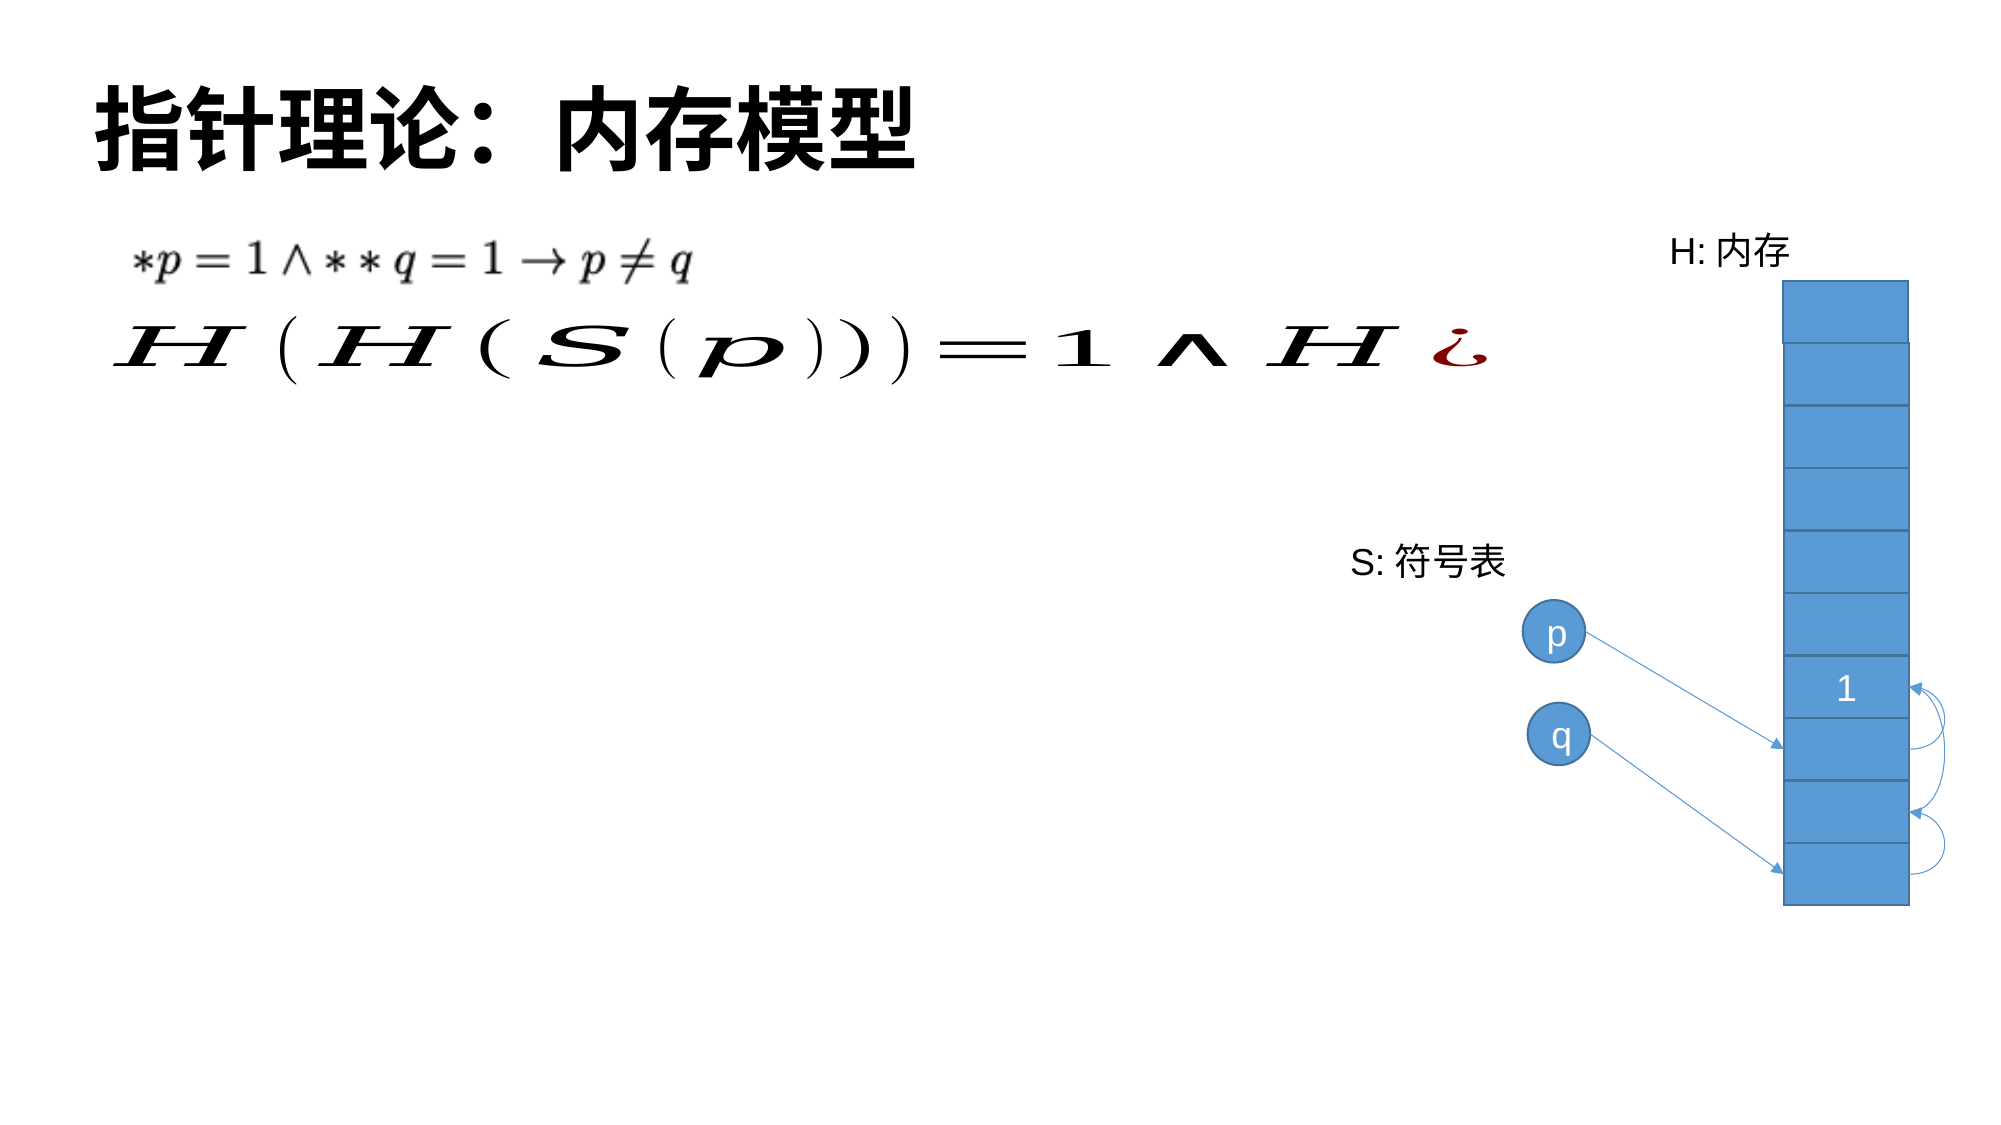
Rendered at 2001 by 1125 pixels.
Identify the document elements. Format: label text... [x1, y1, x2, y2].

text_box S:符号表 [1335, 530, 1523, 591]
text_box [1783, 592, 1910, 654]
text_box q [1526, 701, 1587, 767]
picture [32, 178, 860, 337]
text_box [1782, 280, 1909, 344]
text_box [1783, 469, 1910, 531]
text_box [1783, 342, 1910, 406]
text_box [1908, 812, 1912, 875]
text_box [1783, 842, 1910, 906]
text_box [1908, 750, 1912, 812]
text_box H:内存 [1654, 219, 1842, 280]
text_box [1783, 531, 1910, 592]
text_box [1908, 686, 1912, 750]
text_box [1784, 779, 1908, 842]
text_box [1585, 631, 1785, 750]
text_box p [1521, 599, 1587, 664]
text_box [1783, 406, 1910, 469]
title 指针理论：内存模型 [78, 25, 1804, 243]
text_box [1784, 717, 1908, 779]
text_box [1590, 733, 1784, 875]
text_box 1 [1785, 654, 1910, 717]
